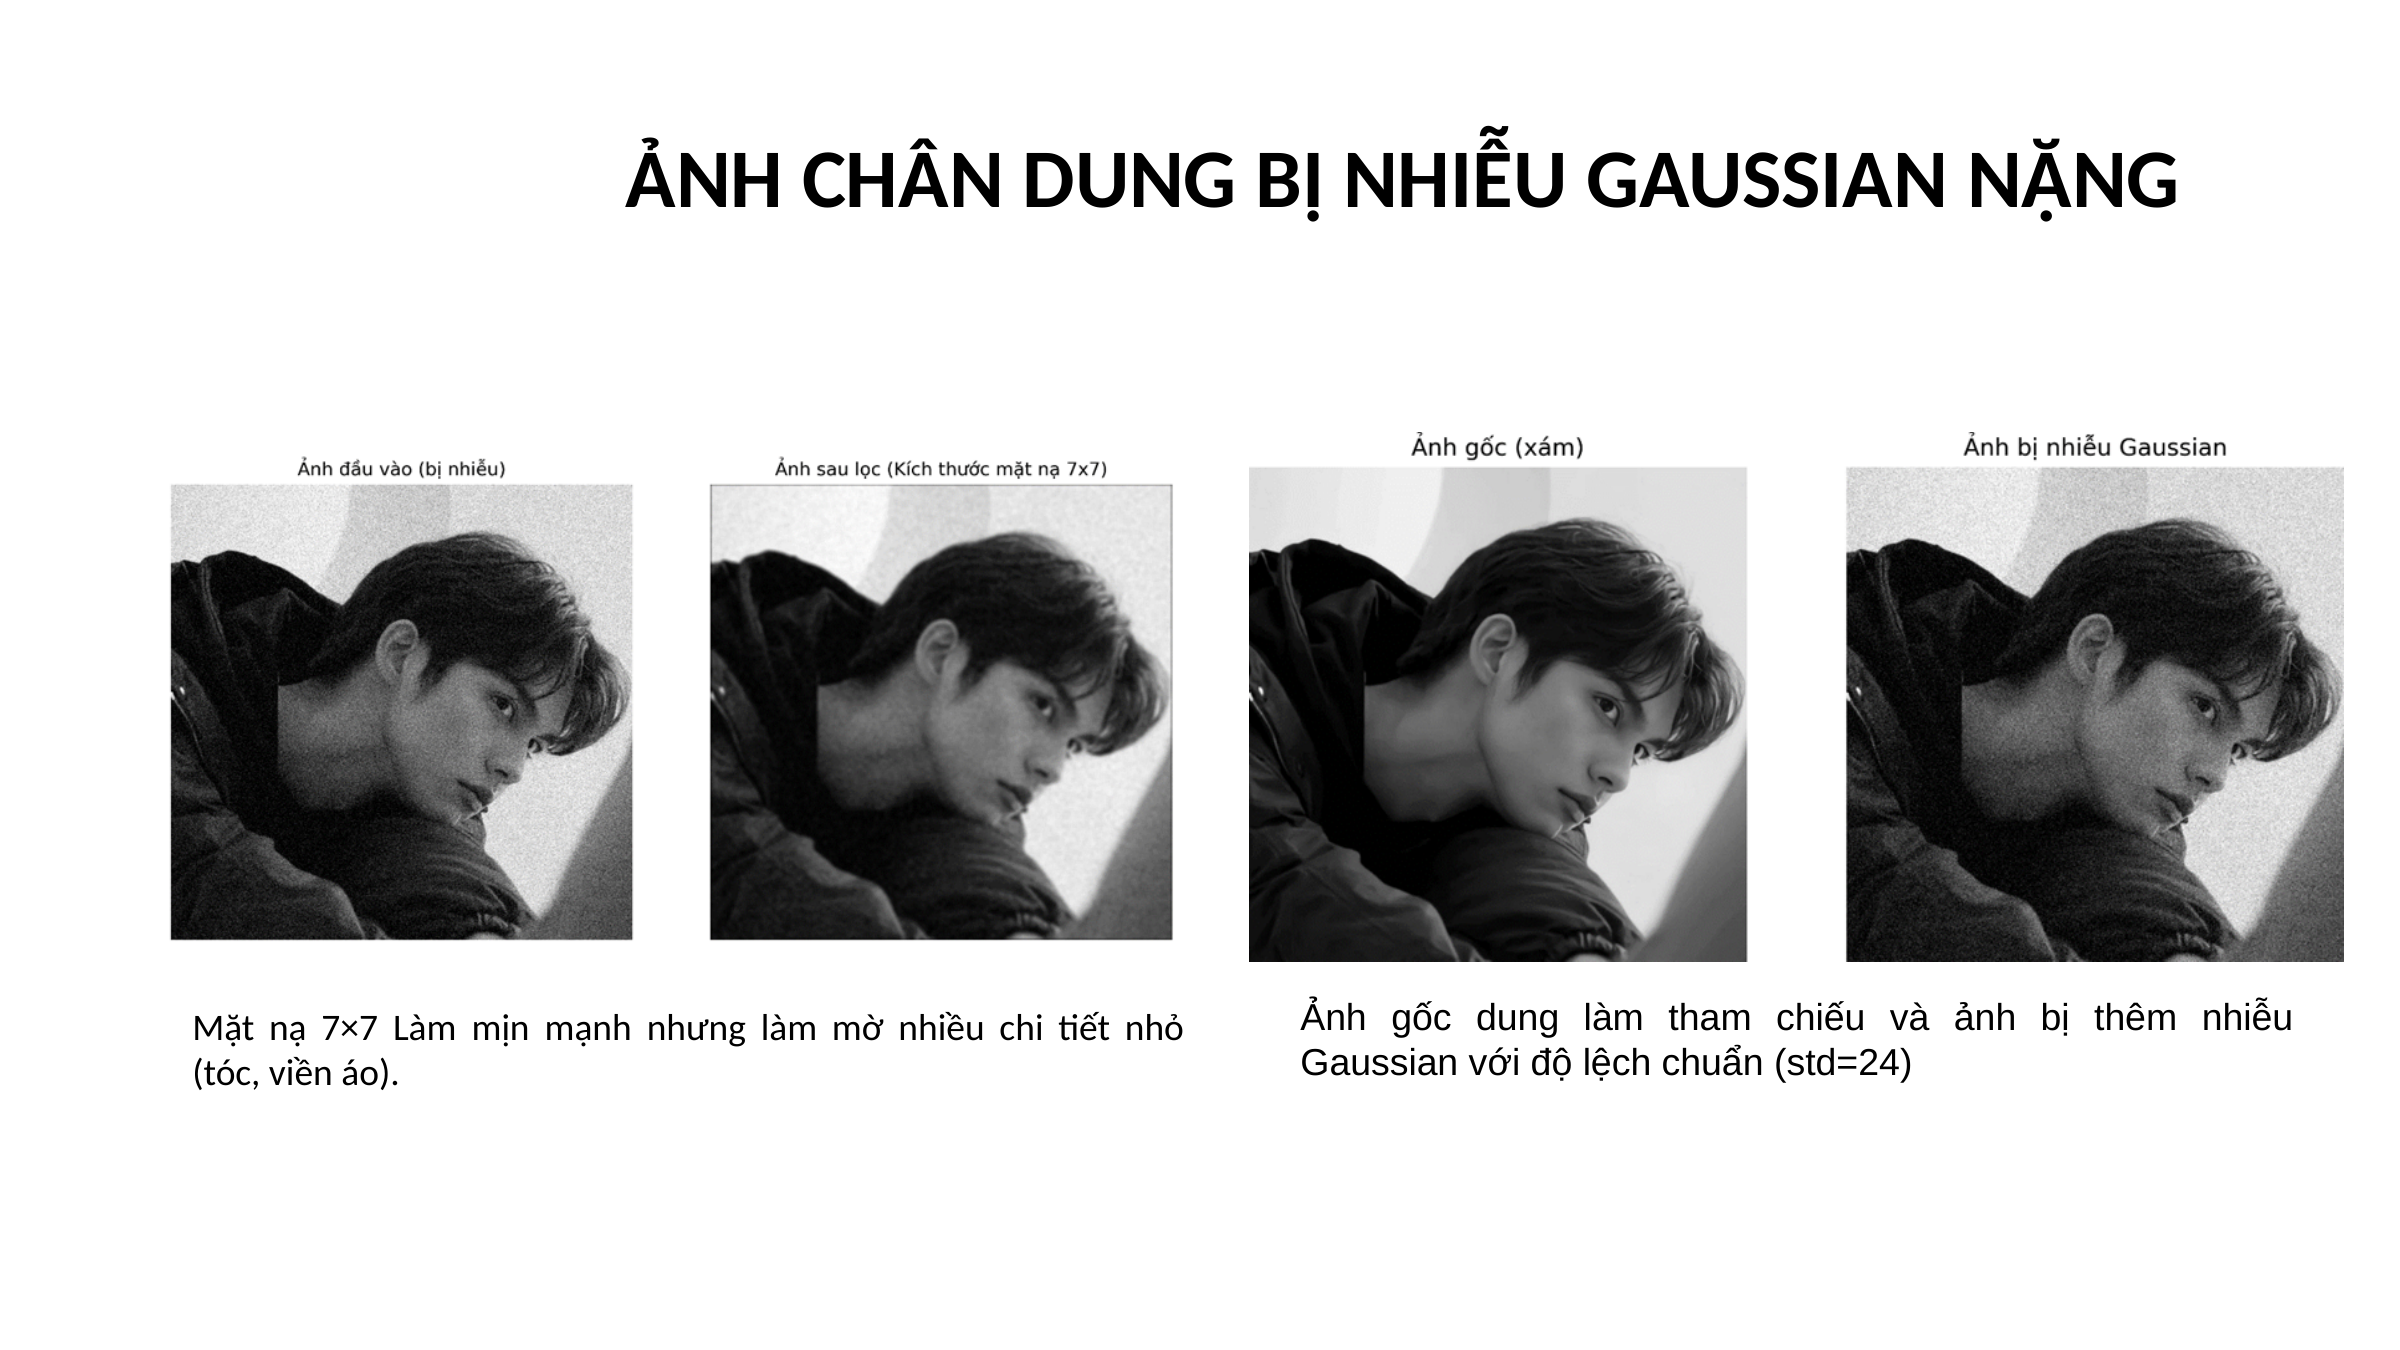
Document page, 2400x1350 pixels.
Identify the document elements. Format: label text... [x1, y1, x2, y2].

title ẢNH CHÂN DUNG BỊ NHIỄU GAUSSIAN NẶNG [590, 71, 2235, 289]
text_box Ảnh gốc dung làm tham chiếu và ảnh bị thêm nhiễu Gaussian với độ lệch chuẩn (std=24) [1285, 985, 2308, 1091]
text_box Mặt nạ 7×7 Làm mịn mạnh nhưng làm mờ nhiều chi tiết nhỏ (tóc, viền áo). [177, 995, 1200, 1101]
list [160, 454, 1183, 951]
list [1249, 432, 2344, 962]
